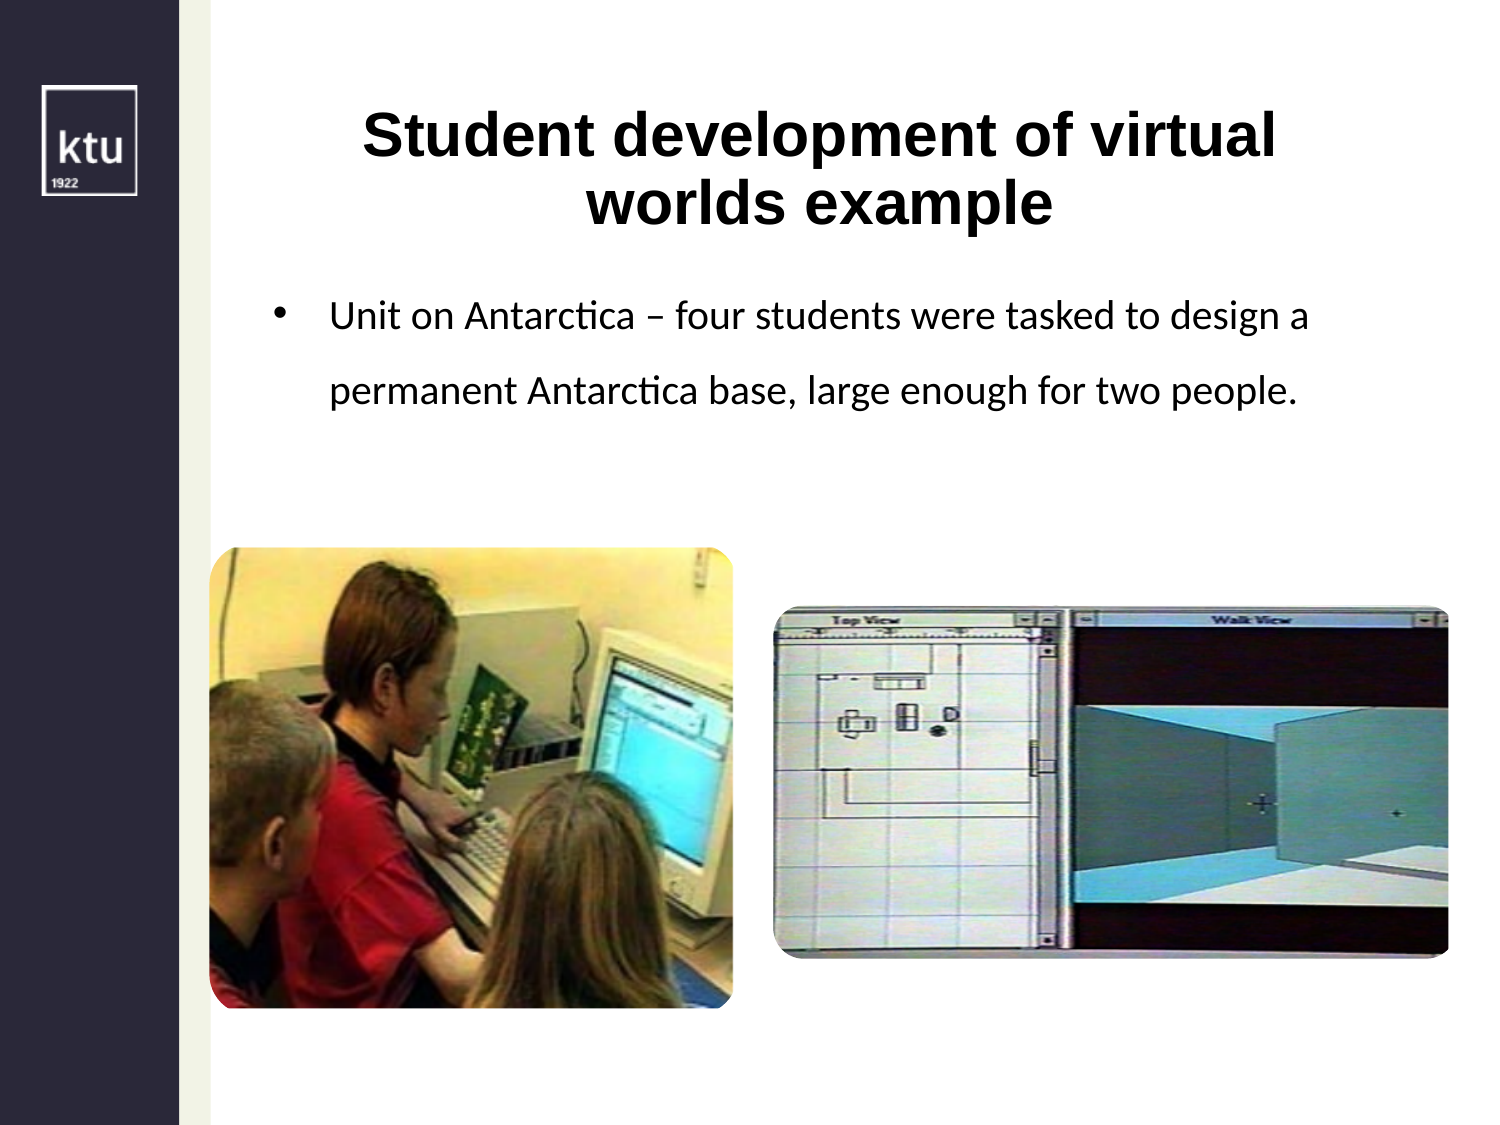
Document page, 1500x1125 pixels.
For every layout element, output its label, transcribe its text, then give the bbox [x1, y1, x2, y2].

picture [209, 543, 738, 1015]
picture [773, 605, 1457, 959]
list Unit on Antarctica – four students were tasked to design a permanent Antarctica base, large enough for two people. [272, 262, 1384, 986]
list Student development of virtual worlds example [272, 99, 1384, 213]
